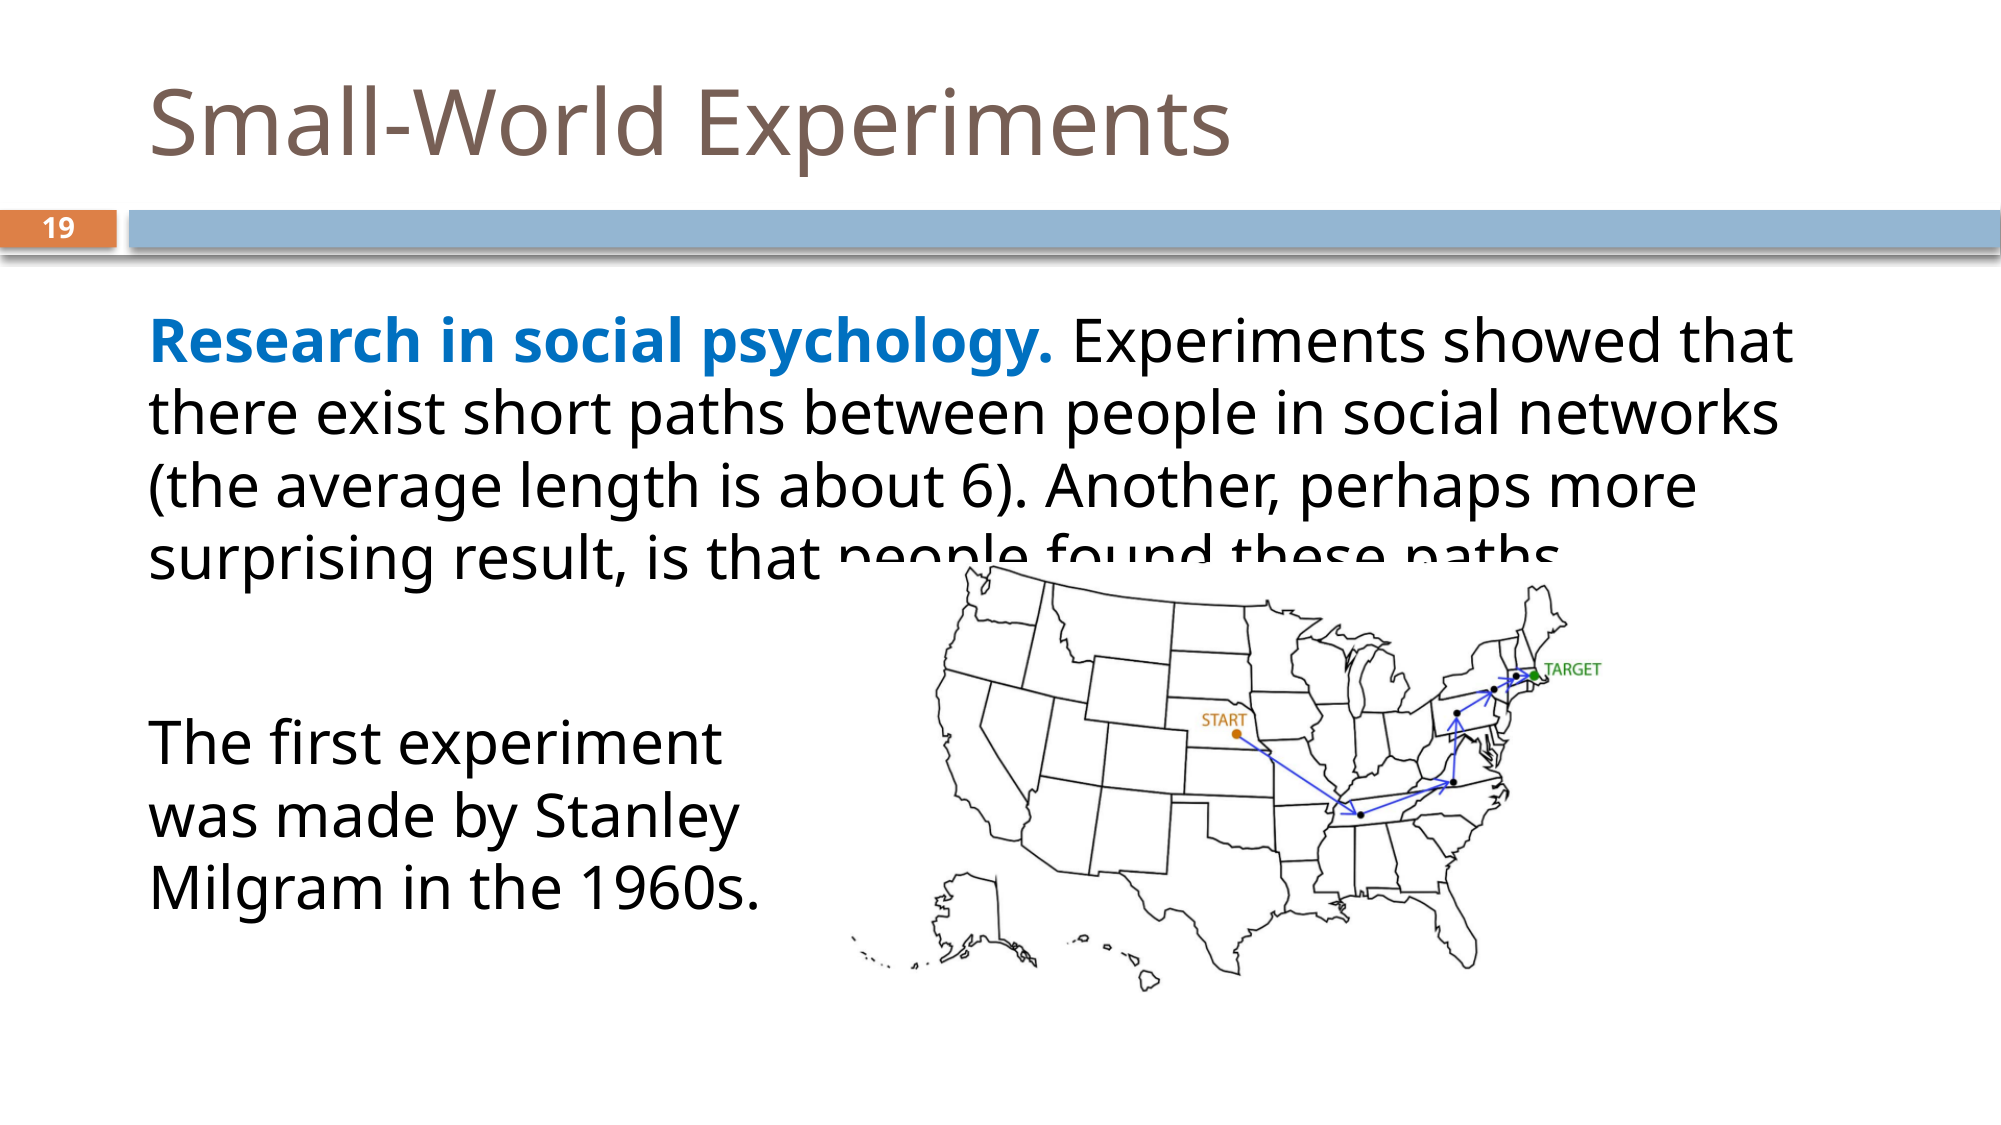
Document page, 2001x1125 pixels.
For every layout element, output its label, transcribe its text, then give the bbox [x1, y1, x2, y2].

text_box The first experiment was made by Stanley Milgram in the 1960s. [133, 696, 815, 929]
title Small-World Experiments [133, 37, 1918, 200]
text_box Research in social psychology. Experiments showed that there exist short paths between people in social networks (the average length is about 6). Another, perhaps more surprising result, is that people found these paths. [133, 294, 1835, 599]
slide_number 19 [0, 208, 117, 249]
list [821, 562, 1662, 1001]
